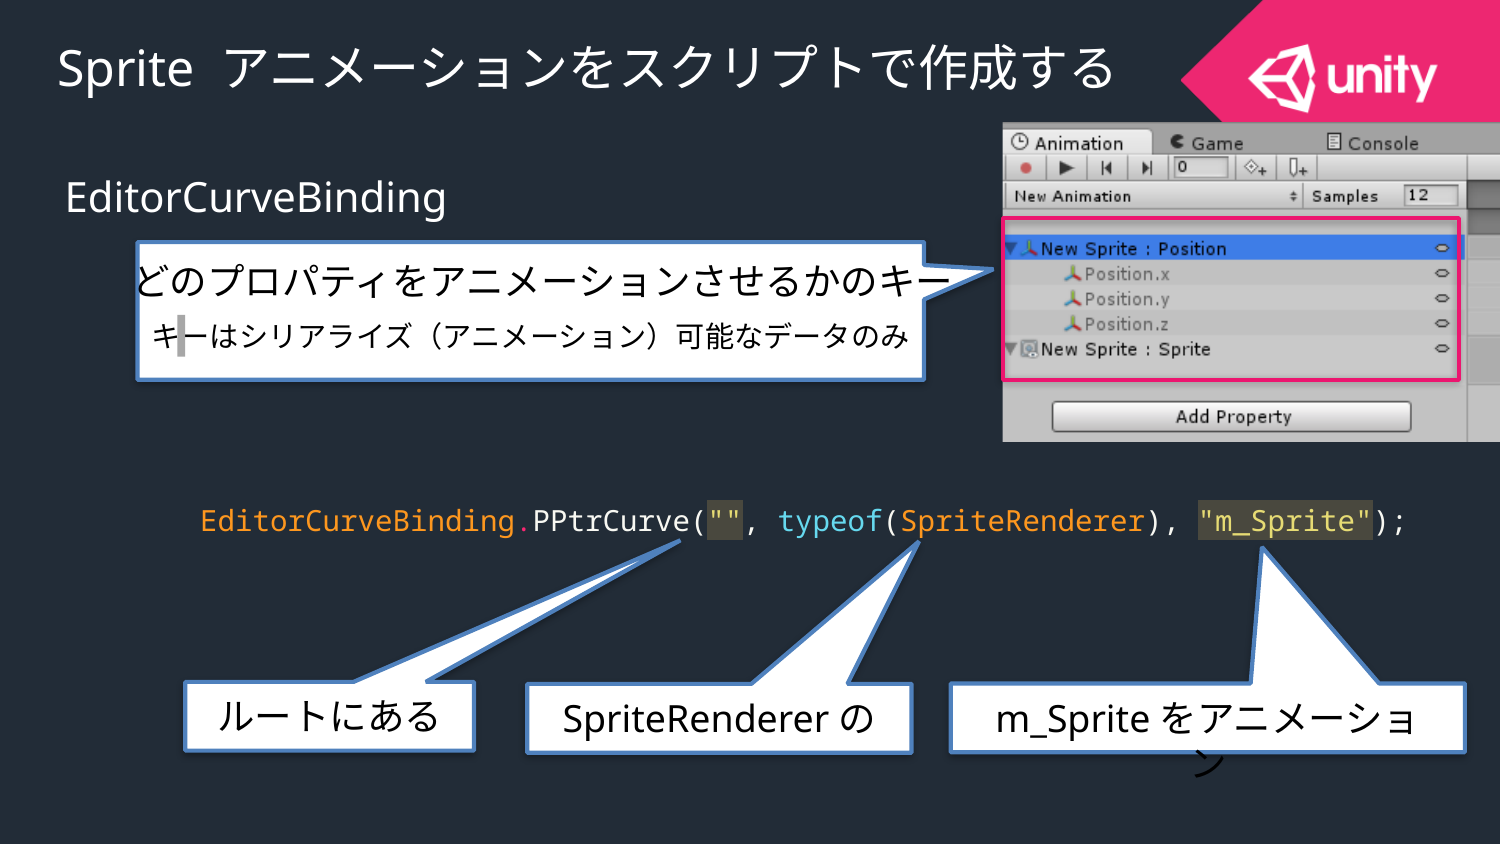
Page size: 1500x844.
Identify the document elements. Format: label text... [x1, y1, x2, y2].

picture [1002, 0, 1500, 442]
title Sprite アニメーションをスクリプトで作成する [56, 31, 1174, 102]
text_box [184, 681, 475, 793]
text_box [137, 241, 928, 380]
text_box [950, 683, 1466, 794]
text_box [526, 683, 912, 795]
list EditorCurveBinding [56, 102, 1473, 799]
text_box EditorCurveBinding.PPtrCurve("", typeof(SpriteRenderer), "m_Sprite"); [185, 494, 1500, 545]
